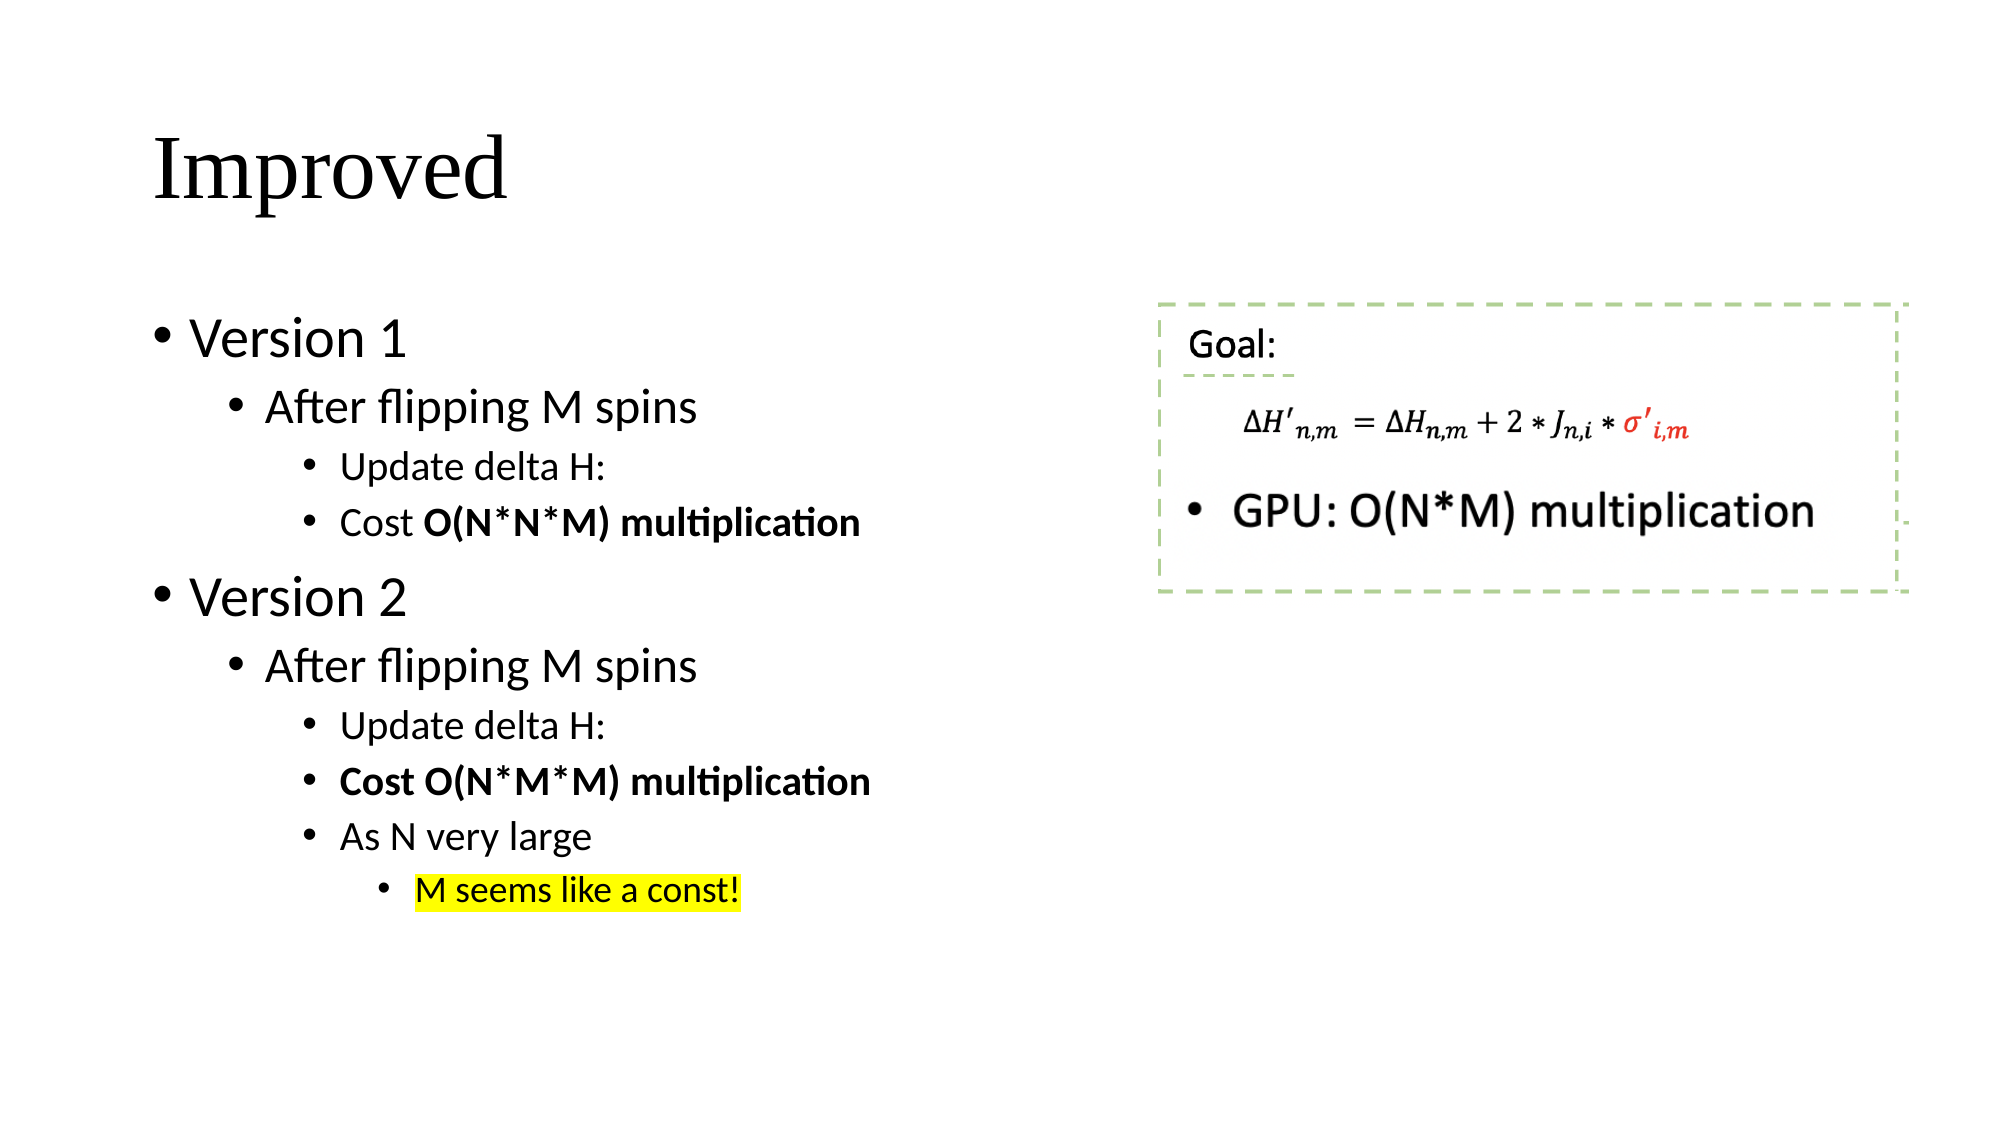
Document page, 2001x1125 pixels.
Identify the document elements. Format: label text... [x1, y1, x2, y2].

title Improved [137, 59, 1863, 278]
picture [1158, 299, 1909, 608]
list Version 1 After flipping M spins Update delta H: Cost O(N*N*M) multiplication Version 2 After flipping M spins Update delta H: Cost O(N*M*M) multiplication As N very large M seems like a const! [137, 299, 1863, 1014]
